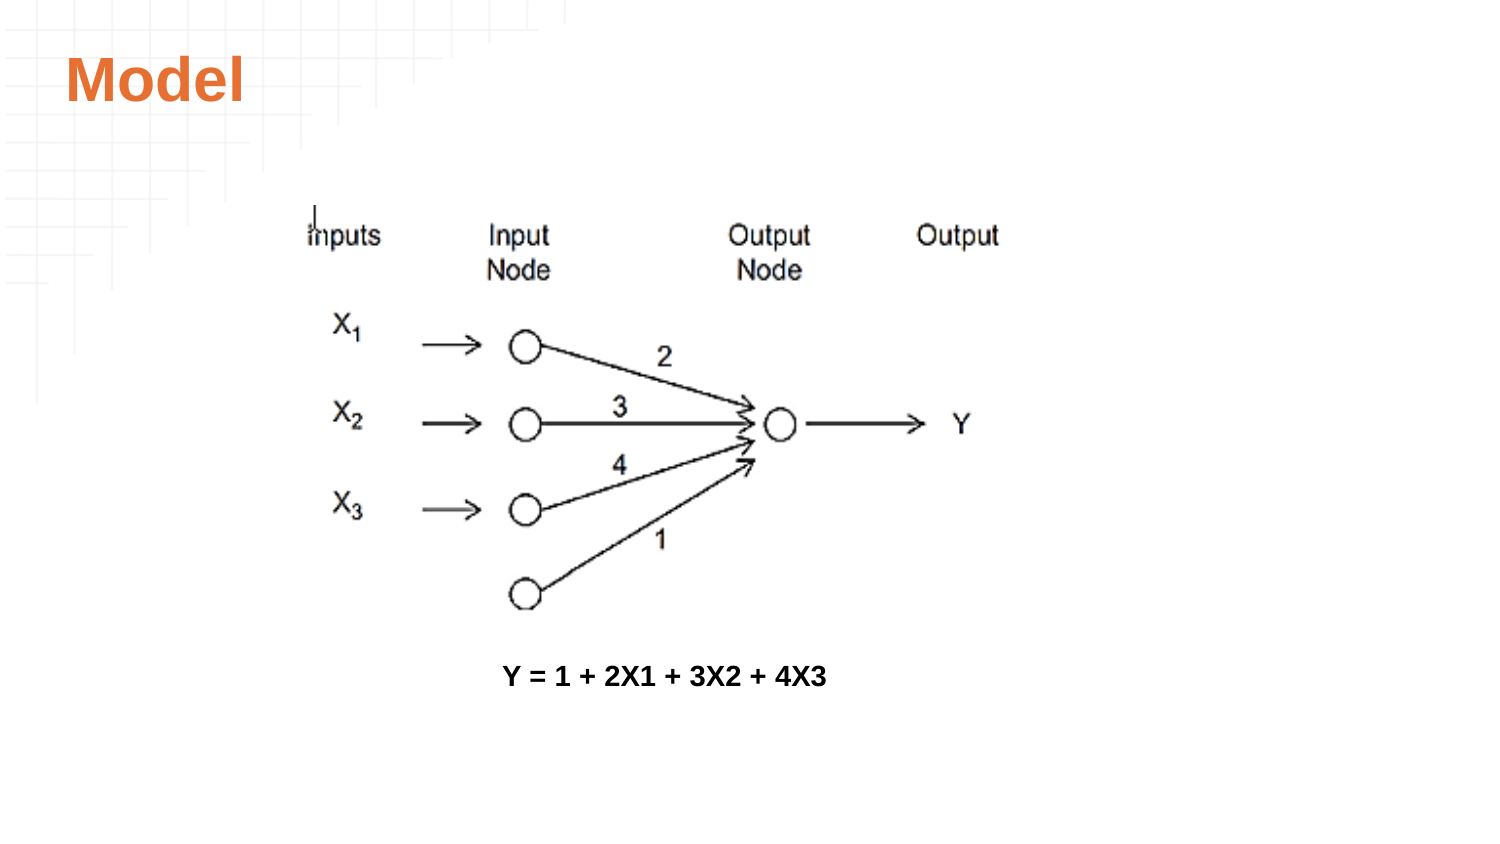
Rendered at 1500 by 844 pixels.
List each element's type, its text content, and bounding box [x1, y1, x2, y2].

text_box Y = 1 + 2X1 + 3X2 + 4X3 [414, 646, 907, 770]
title Model [50, 27, 1401, 126]
picture [287, 205, 1098, 639]
